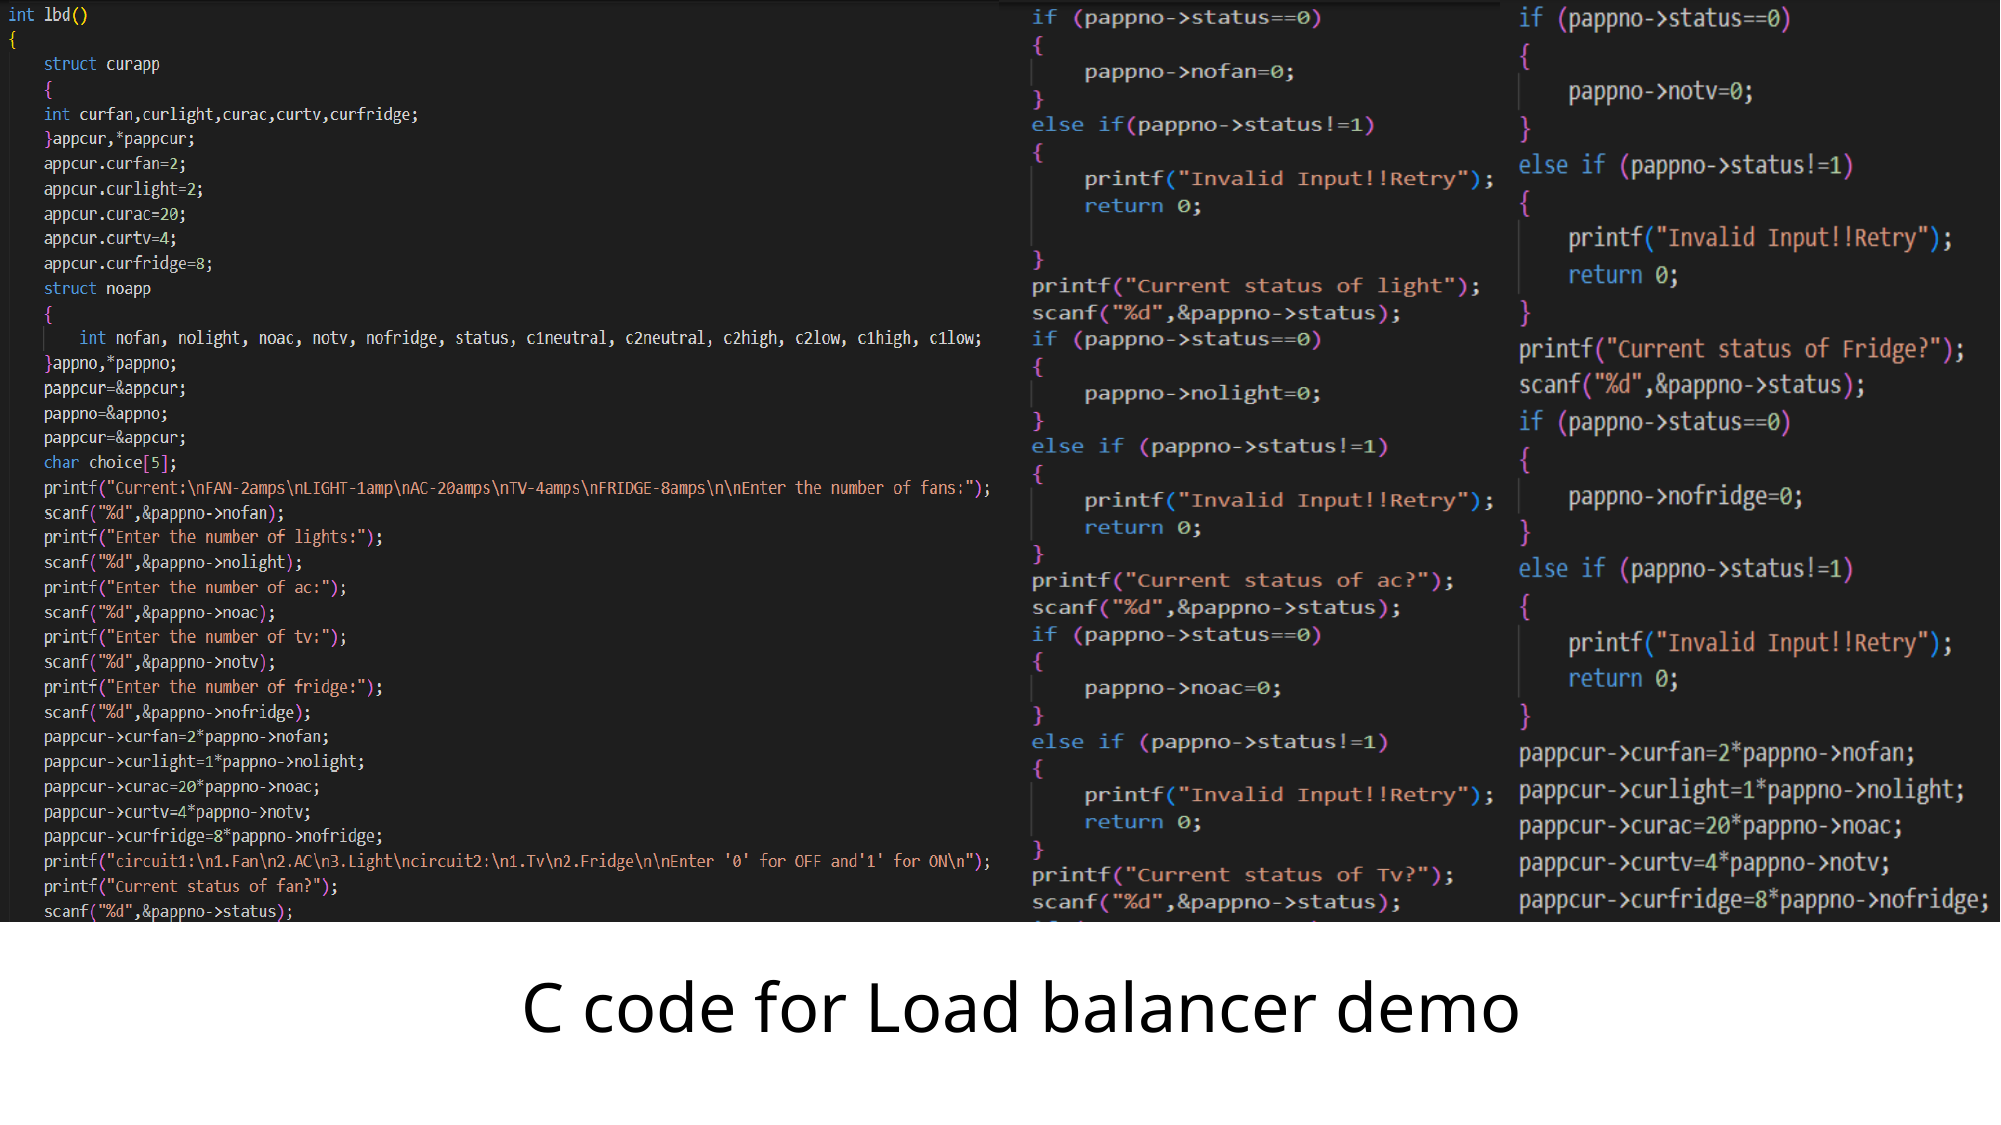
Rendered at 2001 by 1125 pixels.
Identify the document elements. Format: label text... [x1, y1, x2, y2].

picture [0, 0, 2000, 922]
title C code for Load balancer demo [435, 922, 1698, 1055]
